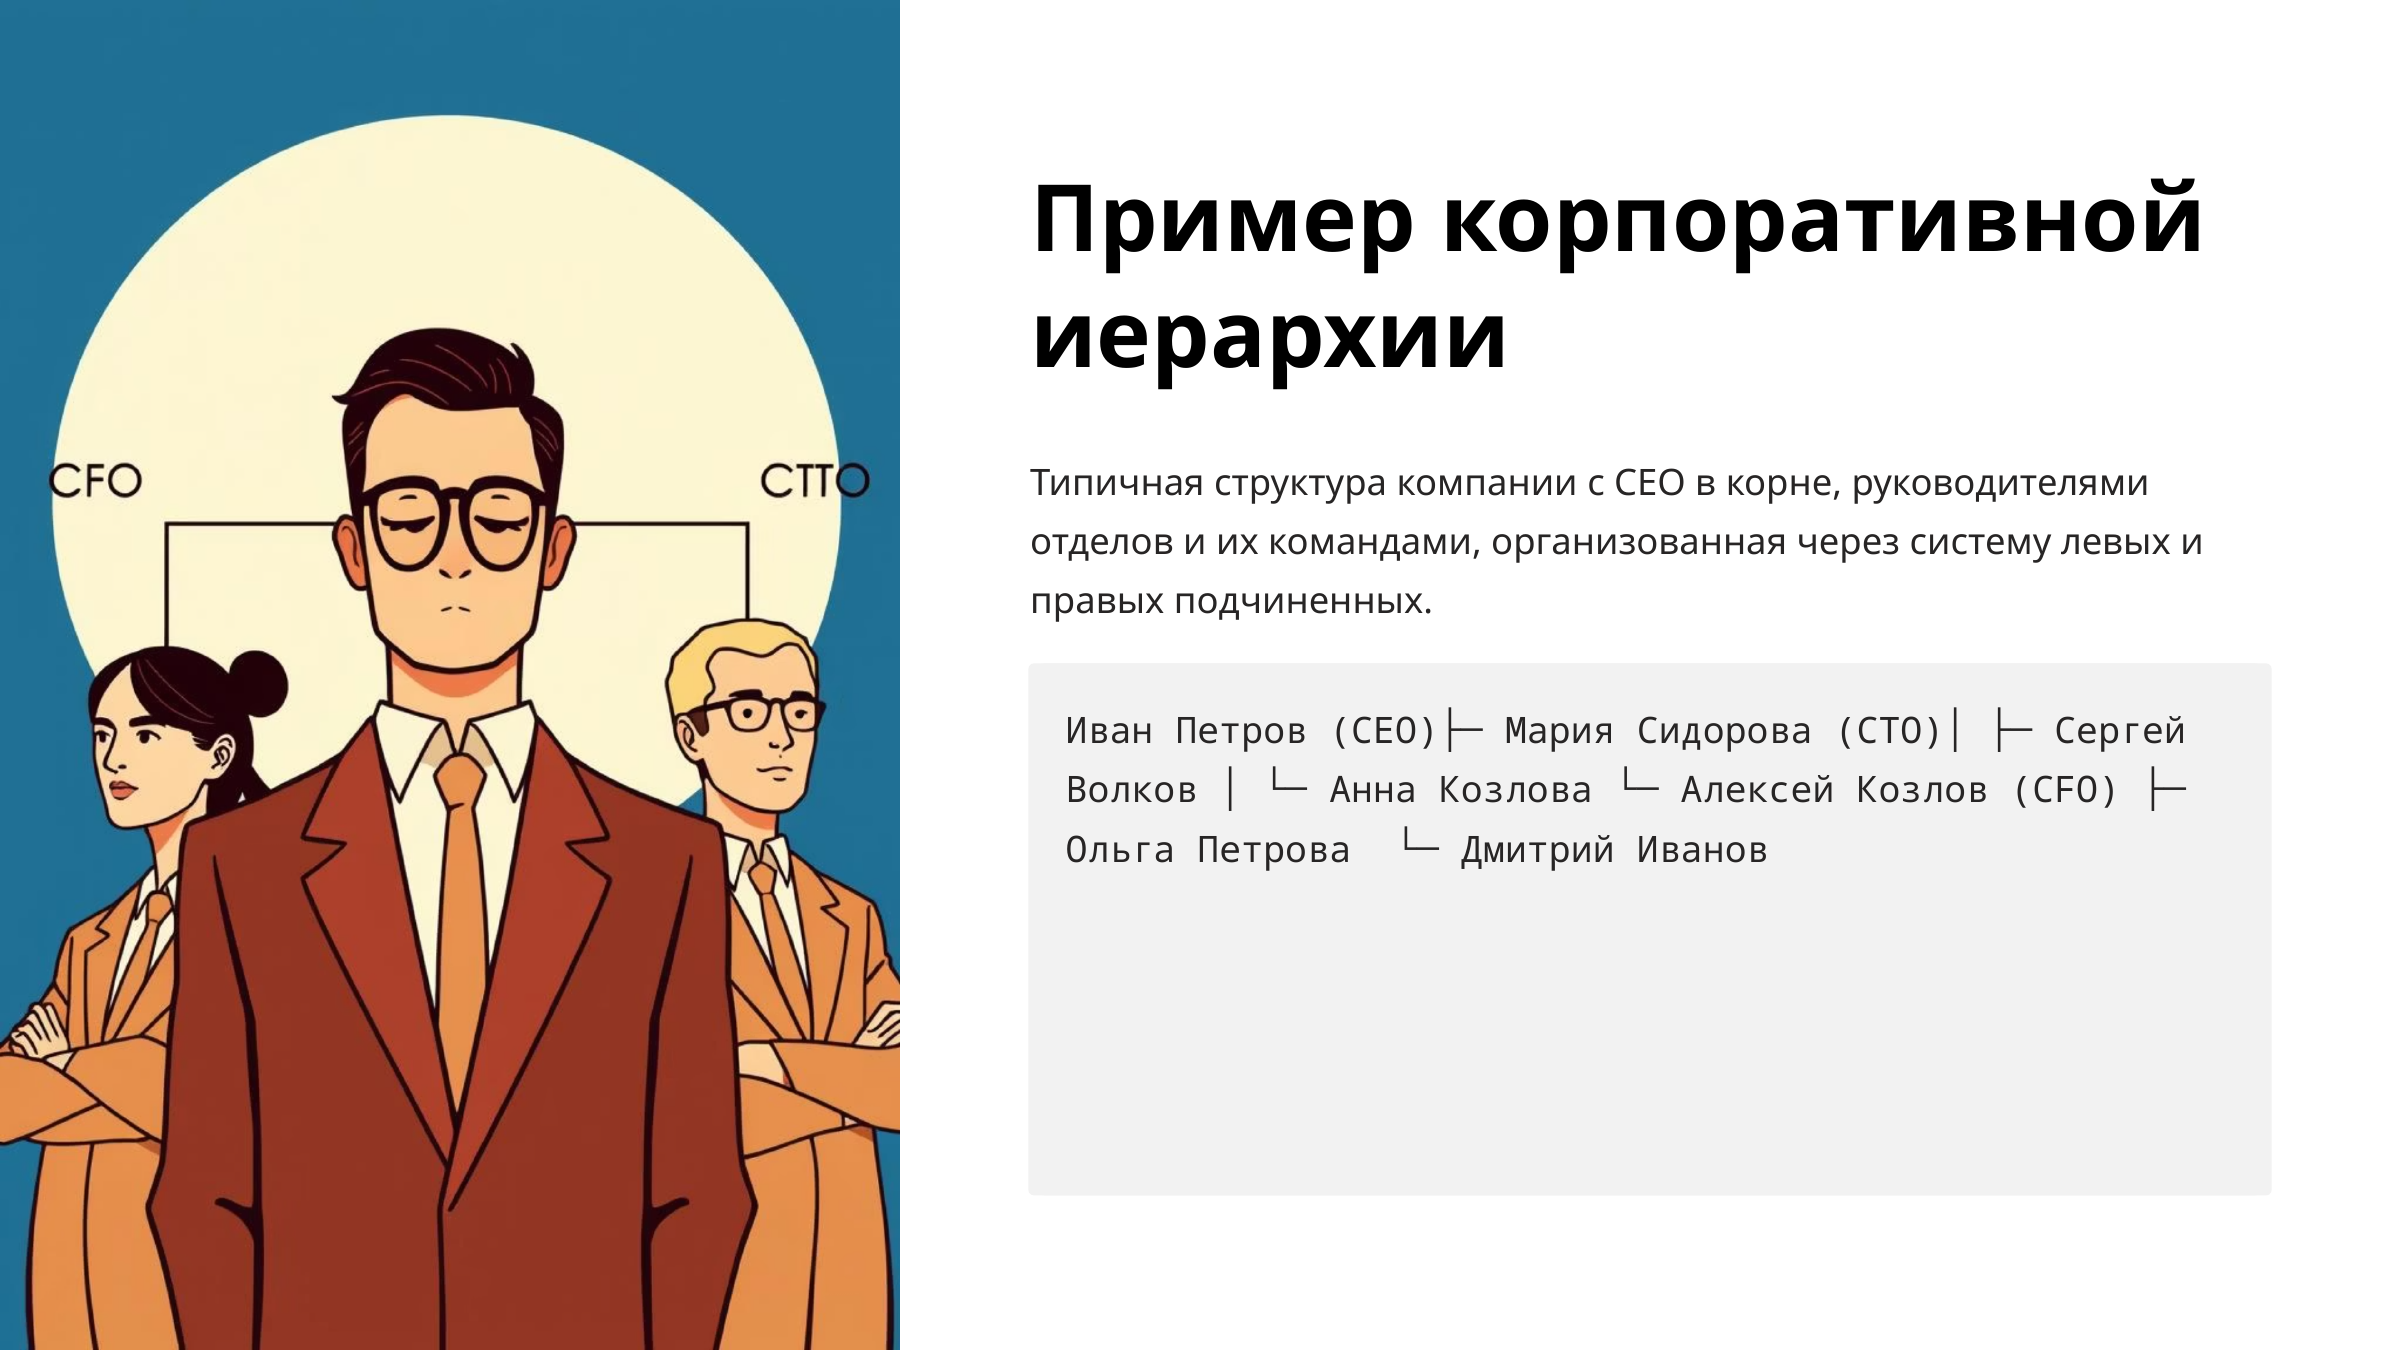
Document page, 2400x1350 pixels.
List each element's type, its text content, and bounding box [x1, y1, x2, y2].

text_box Иван Петров (CEO)├─ Мария Сидорова (CTO)│ ├─ Сергей Волков │ └─ Анна Козлова └─ Алексей Козлов (CFO) ├─ Ольга Петрова └─ Дмитрий Иванов [1065, 691, 2235, 1168]
text_box [1028, 663, 2272, 1196]
picture [0, 0, 900, 1350]
text_box Пример корпоративной иерархии [1030, 154, 2270, 388]
text_box Типичная структура компании с CEO в корне, руководителями отделов и их командами, организованная через систему левых и правых подчиненных. [1030, 442, 2270, 622]
